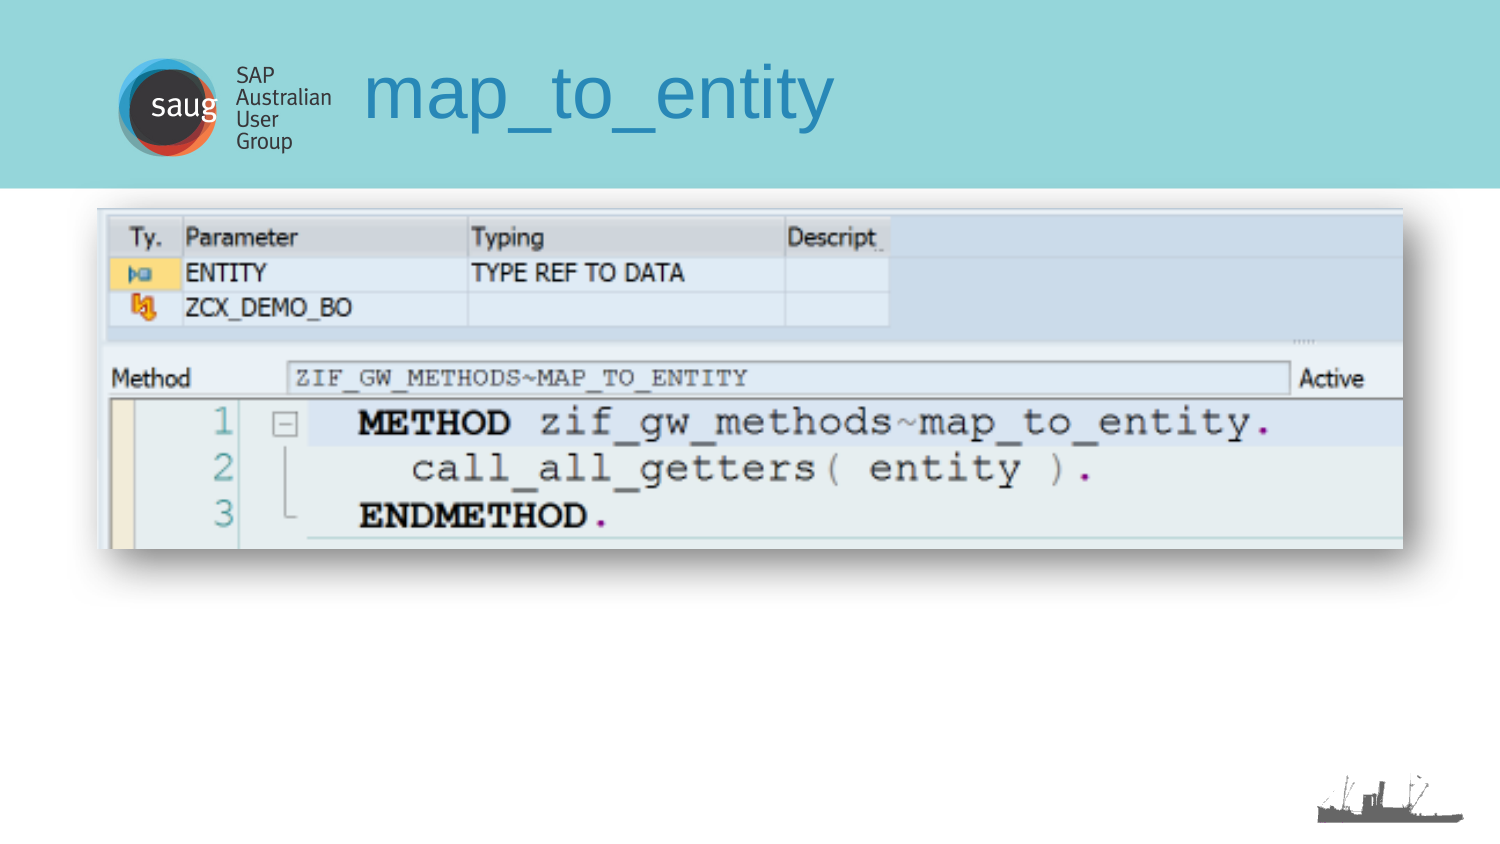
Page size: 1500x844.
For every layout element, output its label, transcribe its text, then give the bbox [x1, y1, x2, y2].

picture [0, 0, 1500, 844]
title map_to_entity [348, 0, 1477, 178]
